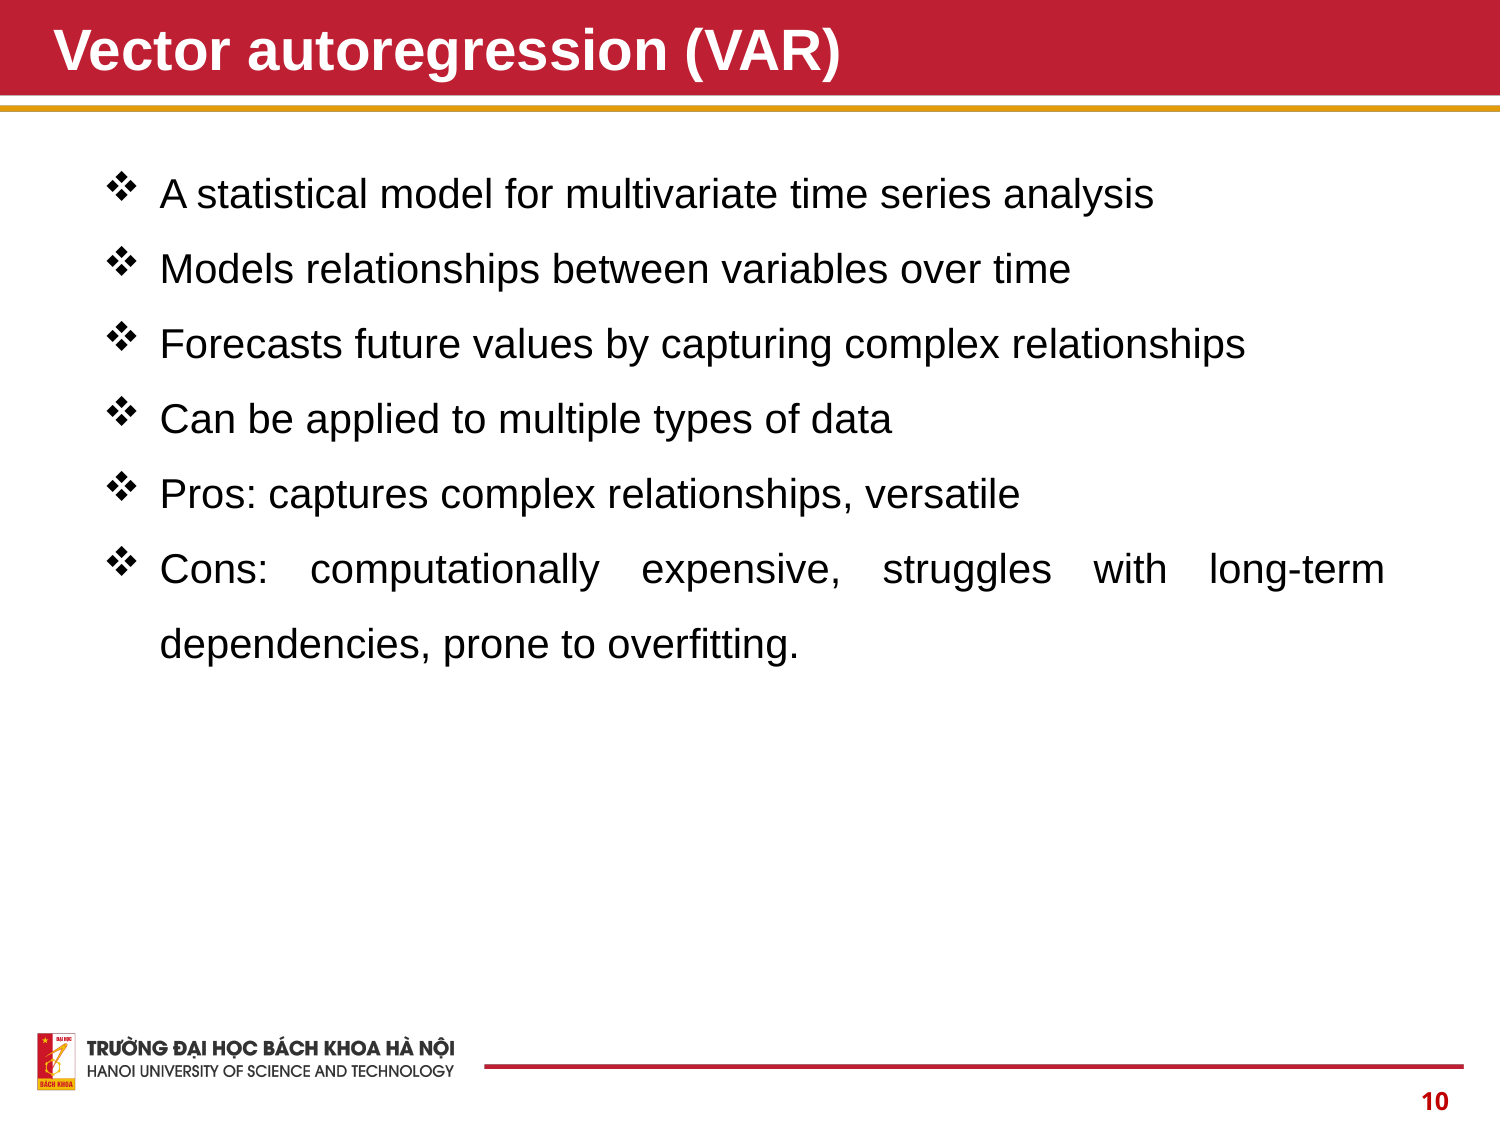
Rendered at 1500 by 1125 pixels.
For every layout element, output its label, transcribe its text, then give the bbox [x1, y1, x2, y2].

slide_number 10 [1126, 1078, 1464, 1125]
picture [0, 0, 1500, 1125]
text_box A statistical model for multivariate time series analysis Models relationships between variables over time Forecasts future values by capturing complex relationships Can be applied to multiple types of data Pros: captures complex relationships, versatile Cons: computationally expensive, struggles with long-term dependencies, prone to overfitting. [88, 134, 1401, 750]
title Vector autoregression (VAR) [38, 12, 1462, 87]
